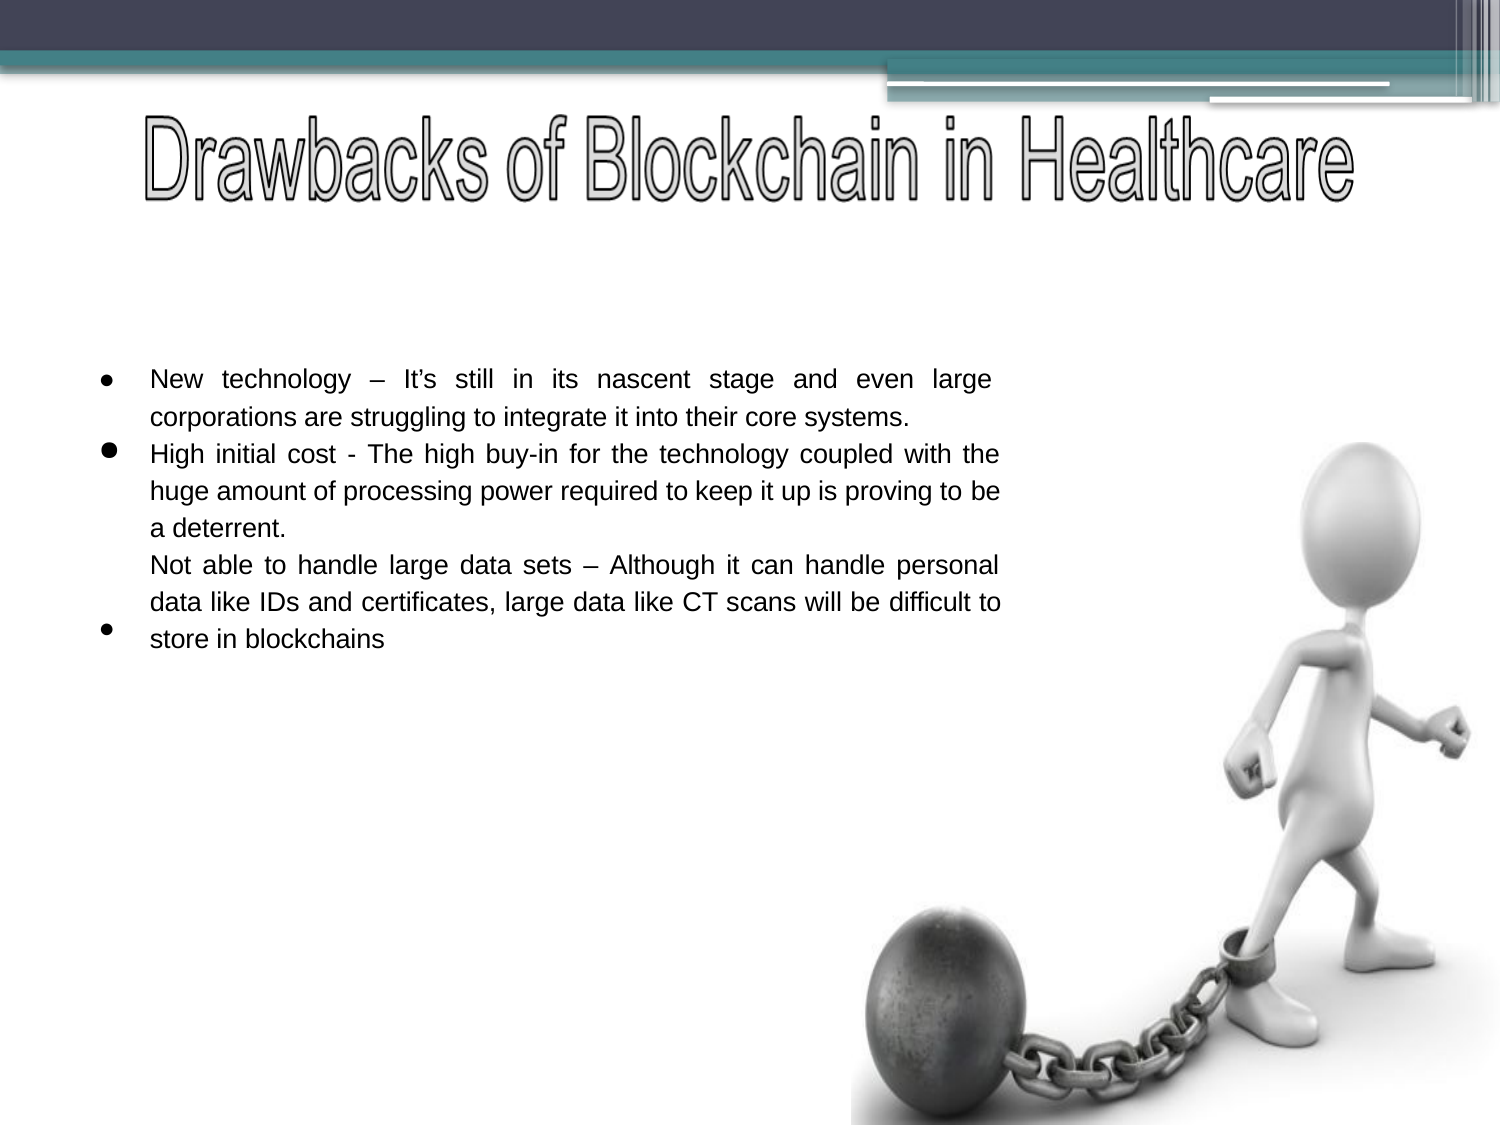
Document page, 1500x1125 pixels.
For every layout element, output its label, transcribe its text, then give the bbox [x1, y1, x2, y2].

text_box New technology – It’s still in its nascent stage and even large corporations are struggling to integrate it into their core systems. High initial cost - The high buy-in for the technology coupled with the huge amount of processing power required to keep it up is proving to be a deterrent. Not able to handle large data sets – Although it can handle personal data like IDs and certificates, large data like CT scans will be difficult to store in blockchains [96, 355, 1012, 654]
text_box [851, 442, 1500, 1125]
text_box [144, 113, 1355, 203]
